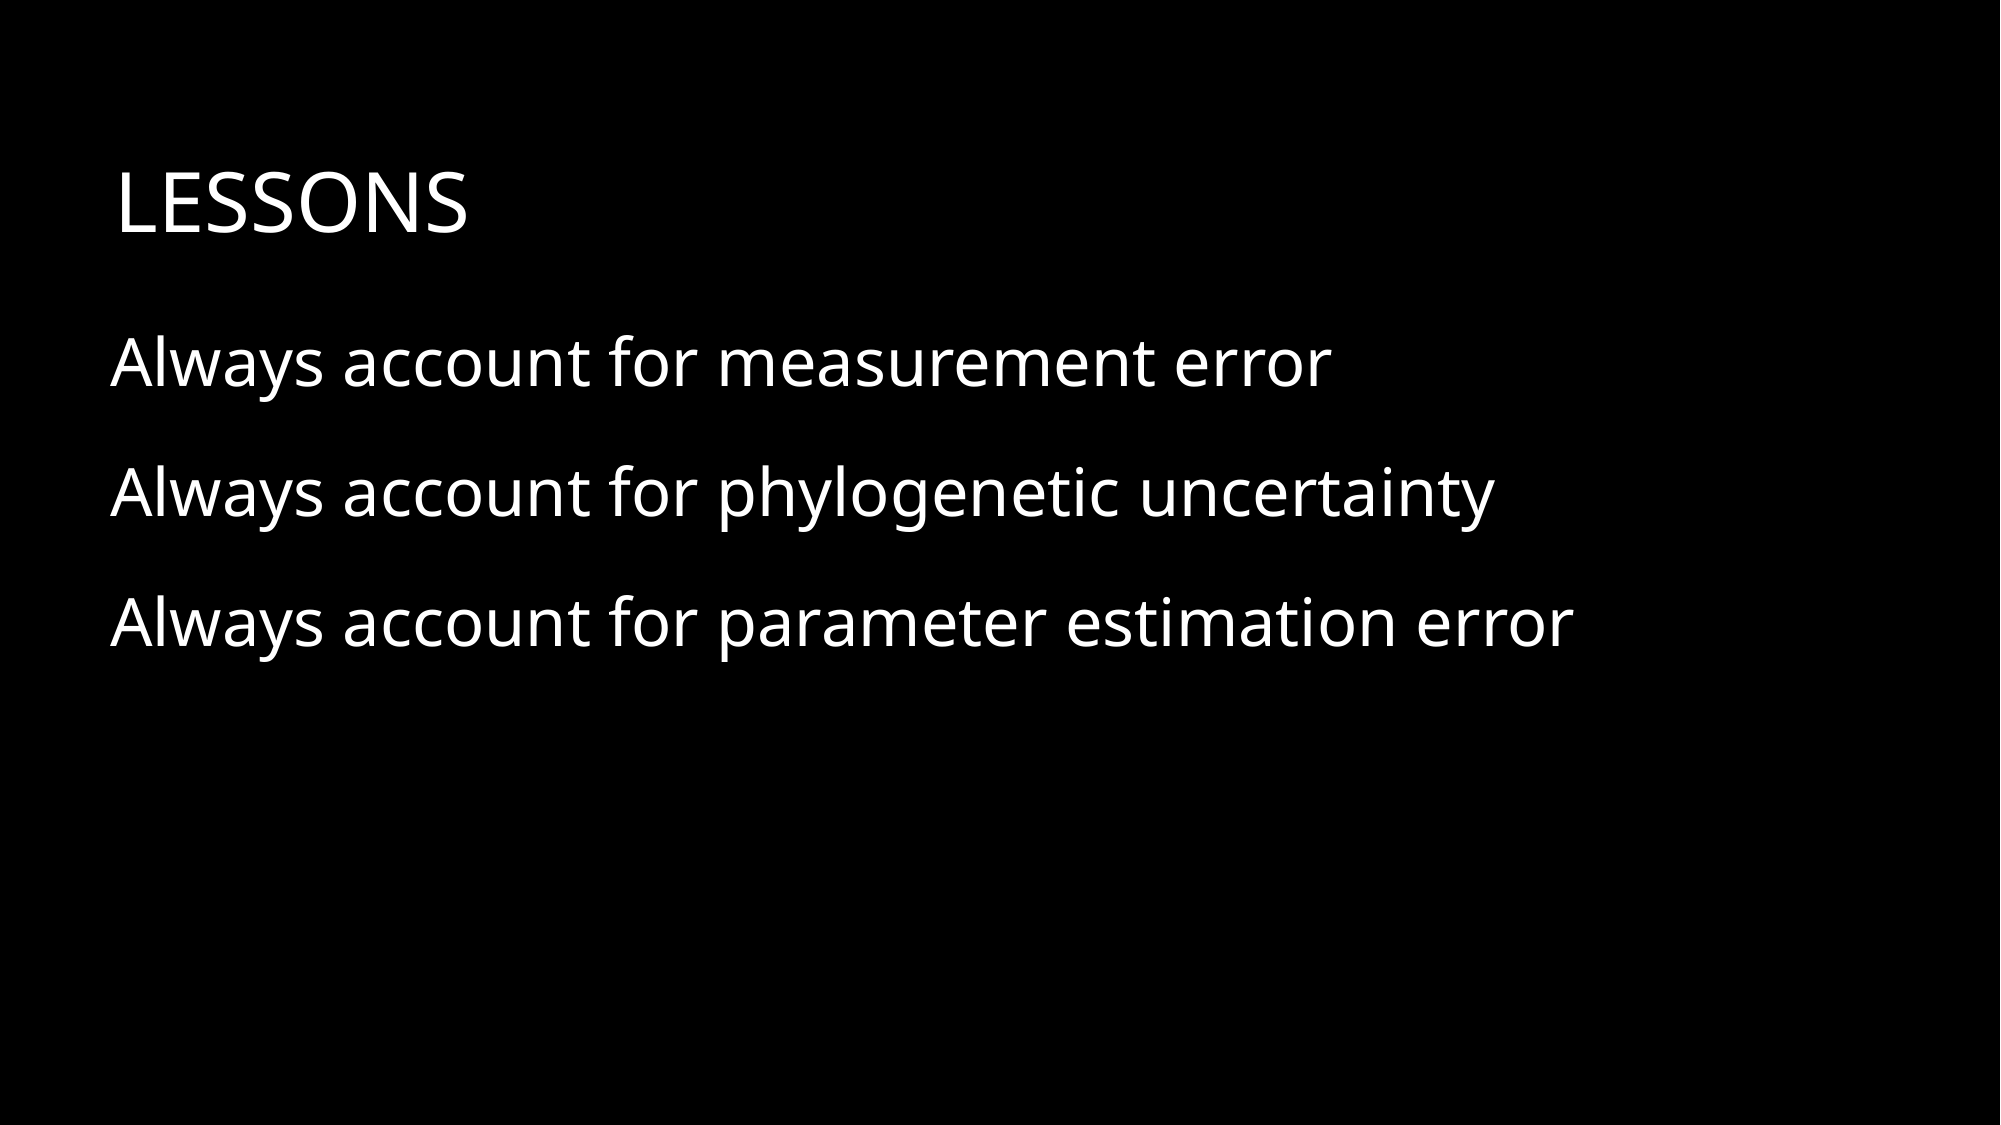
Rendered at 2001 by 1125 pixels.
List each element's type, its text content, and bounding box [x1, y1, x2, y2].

text_box Always account for measurement error Always account for phylogenetic uncertainty Always account for parameter estimation error [95, 312, 1700, 667]
title Lessons [99, 99, 1513, 312]
